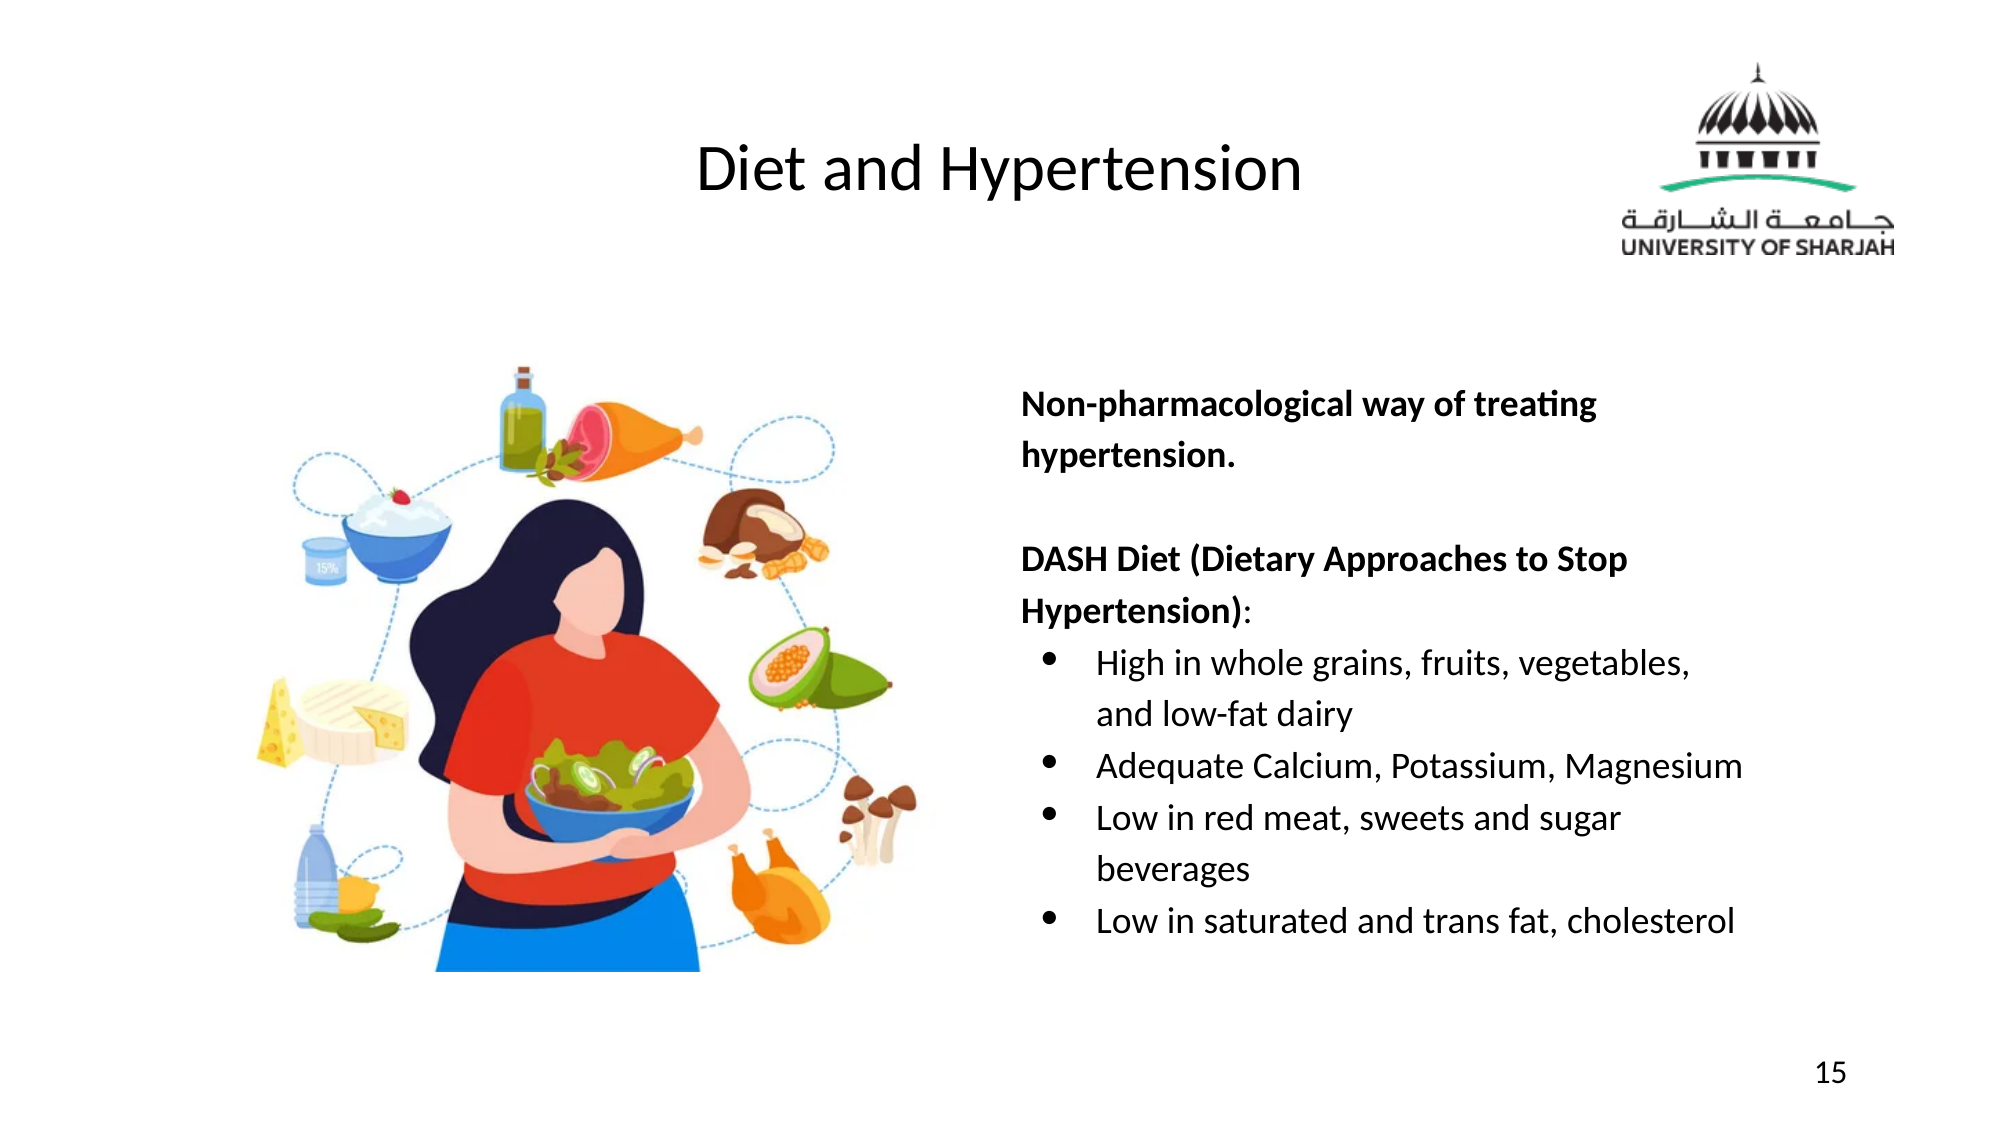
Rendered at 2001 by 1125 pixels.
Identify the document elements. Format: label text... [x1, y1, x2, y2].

picture [1681, 62, 1894, 255]
list Non-pharmacological way of treating hypertension. DASH Diet (Dietary Approaches to Stop Hypertension): High in whole grains, fruits, vegetables, and low-fat dairy Adequate Calcium, Potassium, Magnesium Low in red meat, sweets and sugar beverages Low in saturated and trans fat, cholesterol [1006, 299, 1767, 1014]
picture [232, 341, 940, 972]
title Diet and Hypertension [319, 59, 1681, 278]
slide_number ‹#› [1412, 1042, 1863, 1103]
